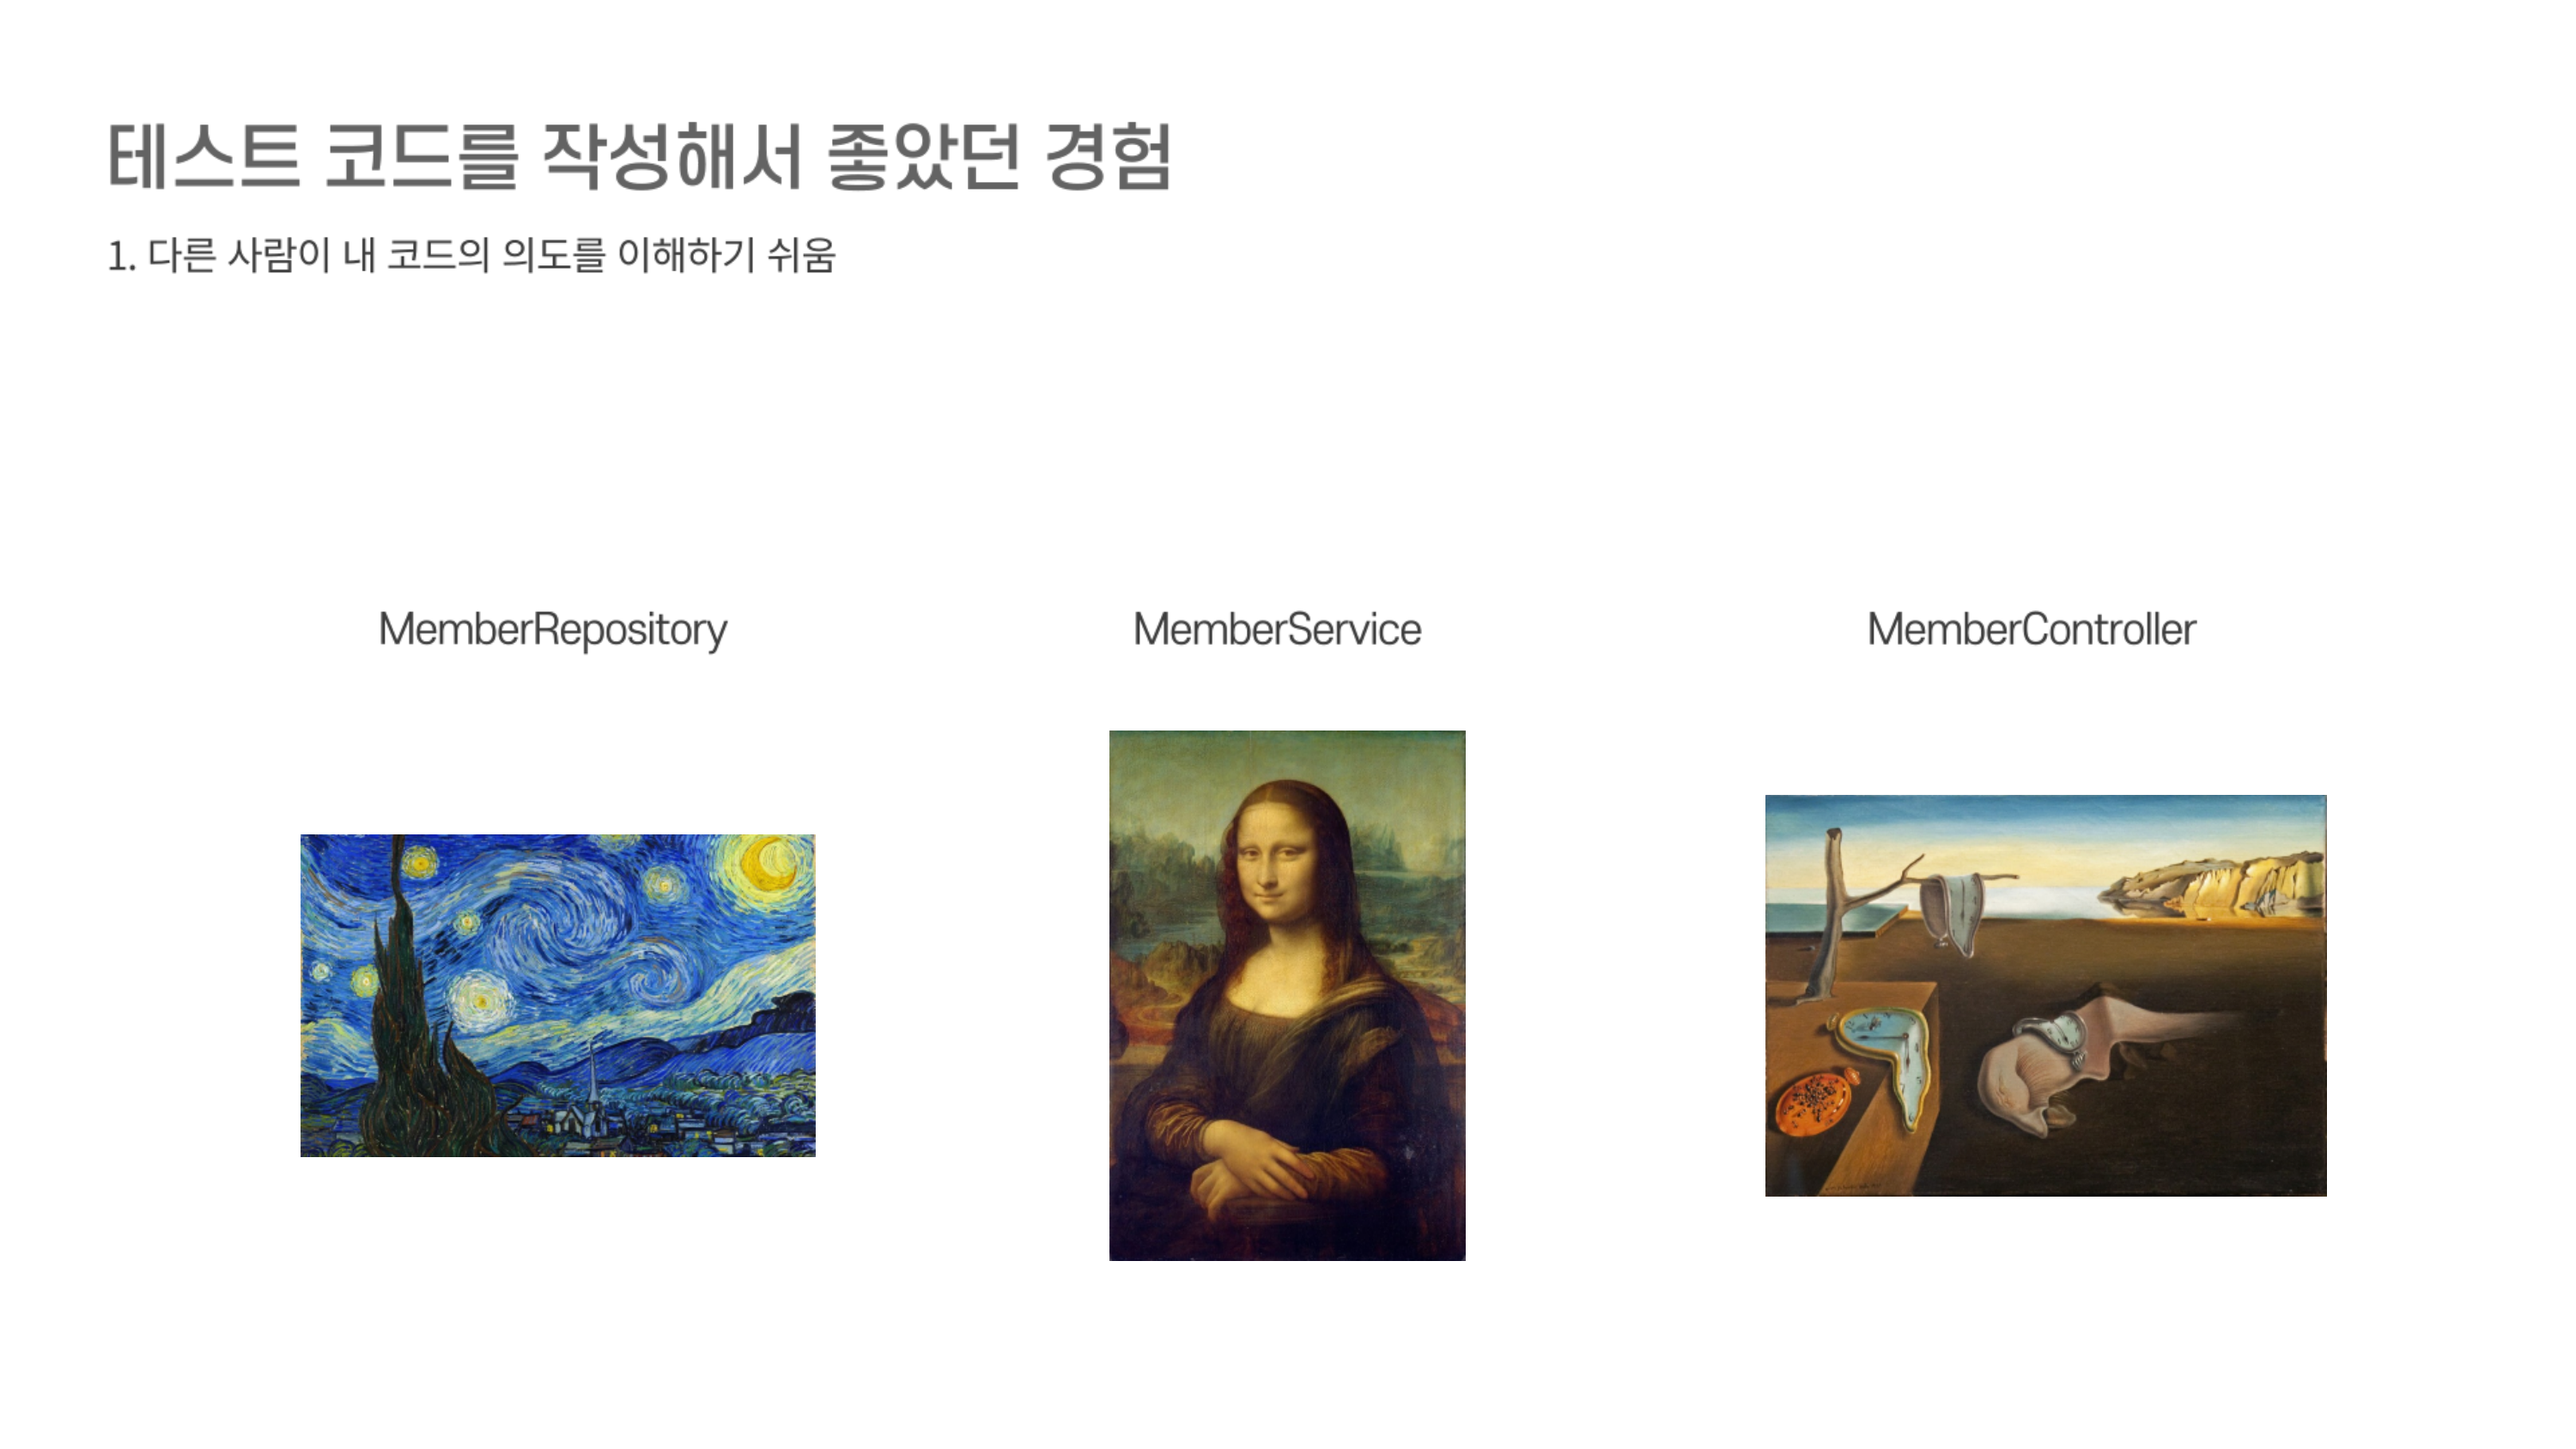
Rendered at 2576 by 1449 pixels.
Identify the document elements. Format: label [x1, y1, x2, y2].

text_box [1109, 731, 1467, 1261]
picture [1851, 565, 2243, 699]
picture [1117, 565, 1467, 699]
picture [362, 565, 775, 709]
picture [76, 69, 1253, 321]
text_box [1765, 795, 2328, 1197]
text_box [301, 834, 816, 1157]
